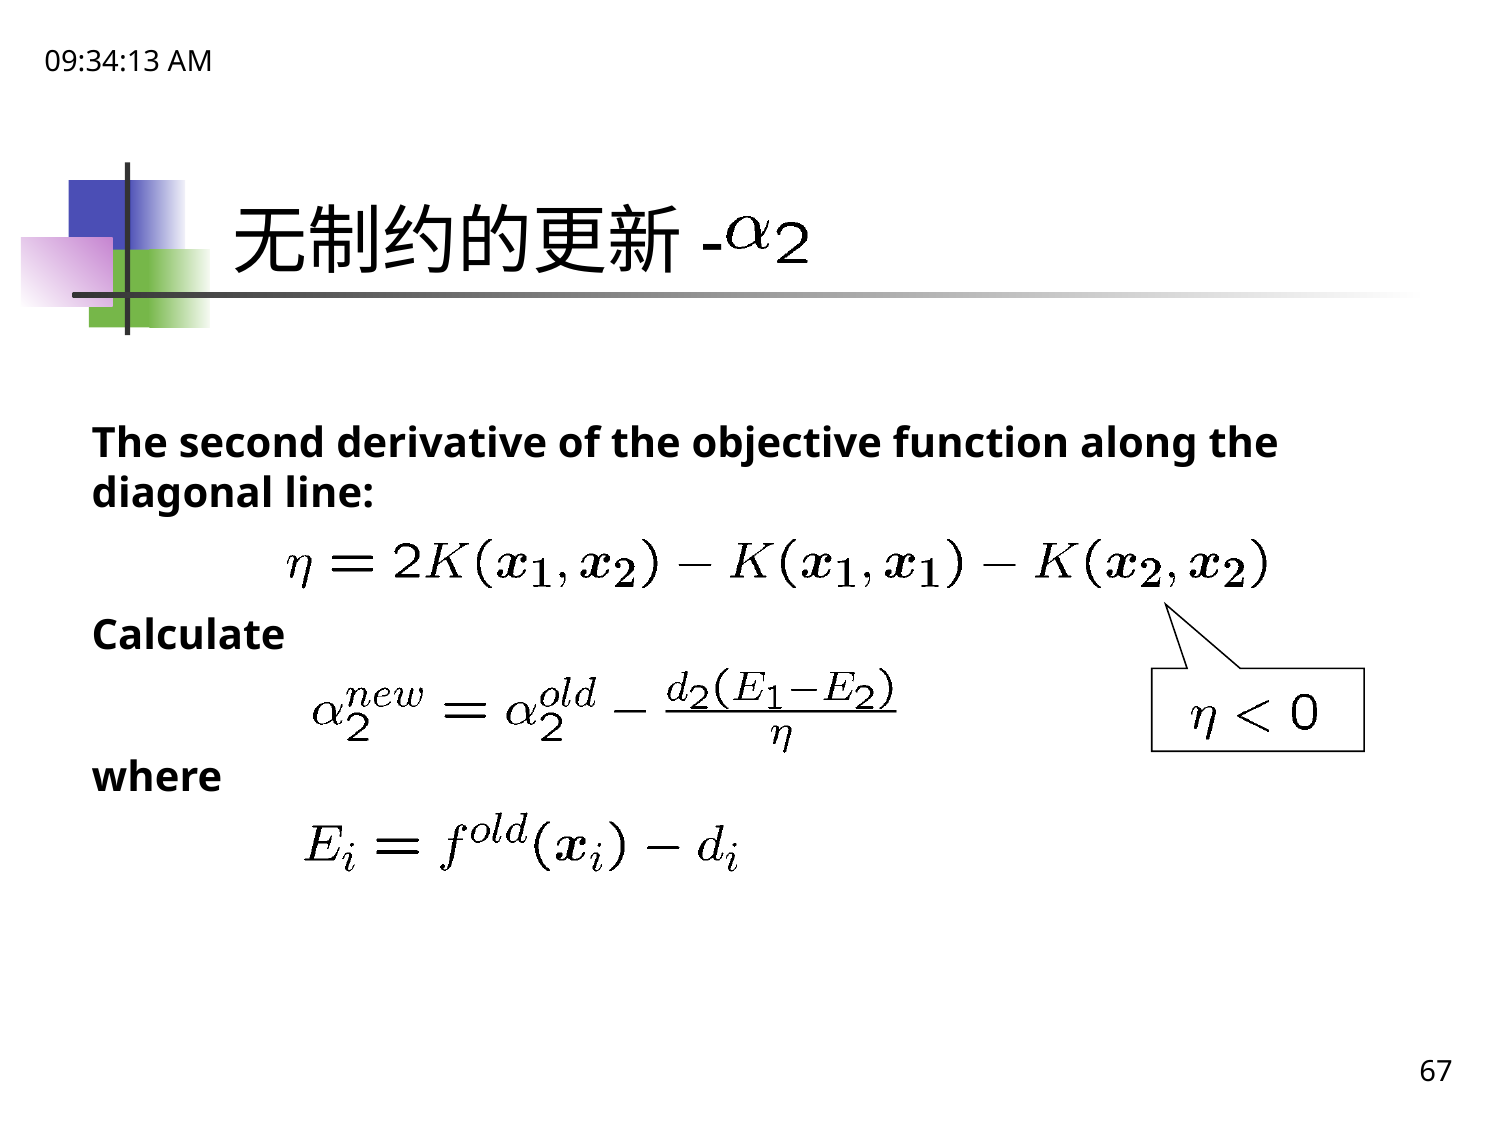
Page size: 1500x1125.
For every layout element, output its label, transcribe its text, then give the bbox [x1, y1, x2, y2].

picture [312, 668, 899, 755]
picture [303, 810, 739, 873]
text_box The second derivative of the objective function along the diagonal line: Calculate where [76, 408, 1377, 963]
picture [725, 213, 810, 265]
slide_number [29, 15, 342, 90]
picture [1188, 691, 1318, 740]
slide_number 67 [1155, 1024, 1468, 1100]
text_box 无制约的更新- [218, 185, 963, 291]
picture [284, 538, 1267, 589]
